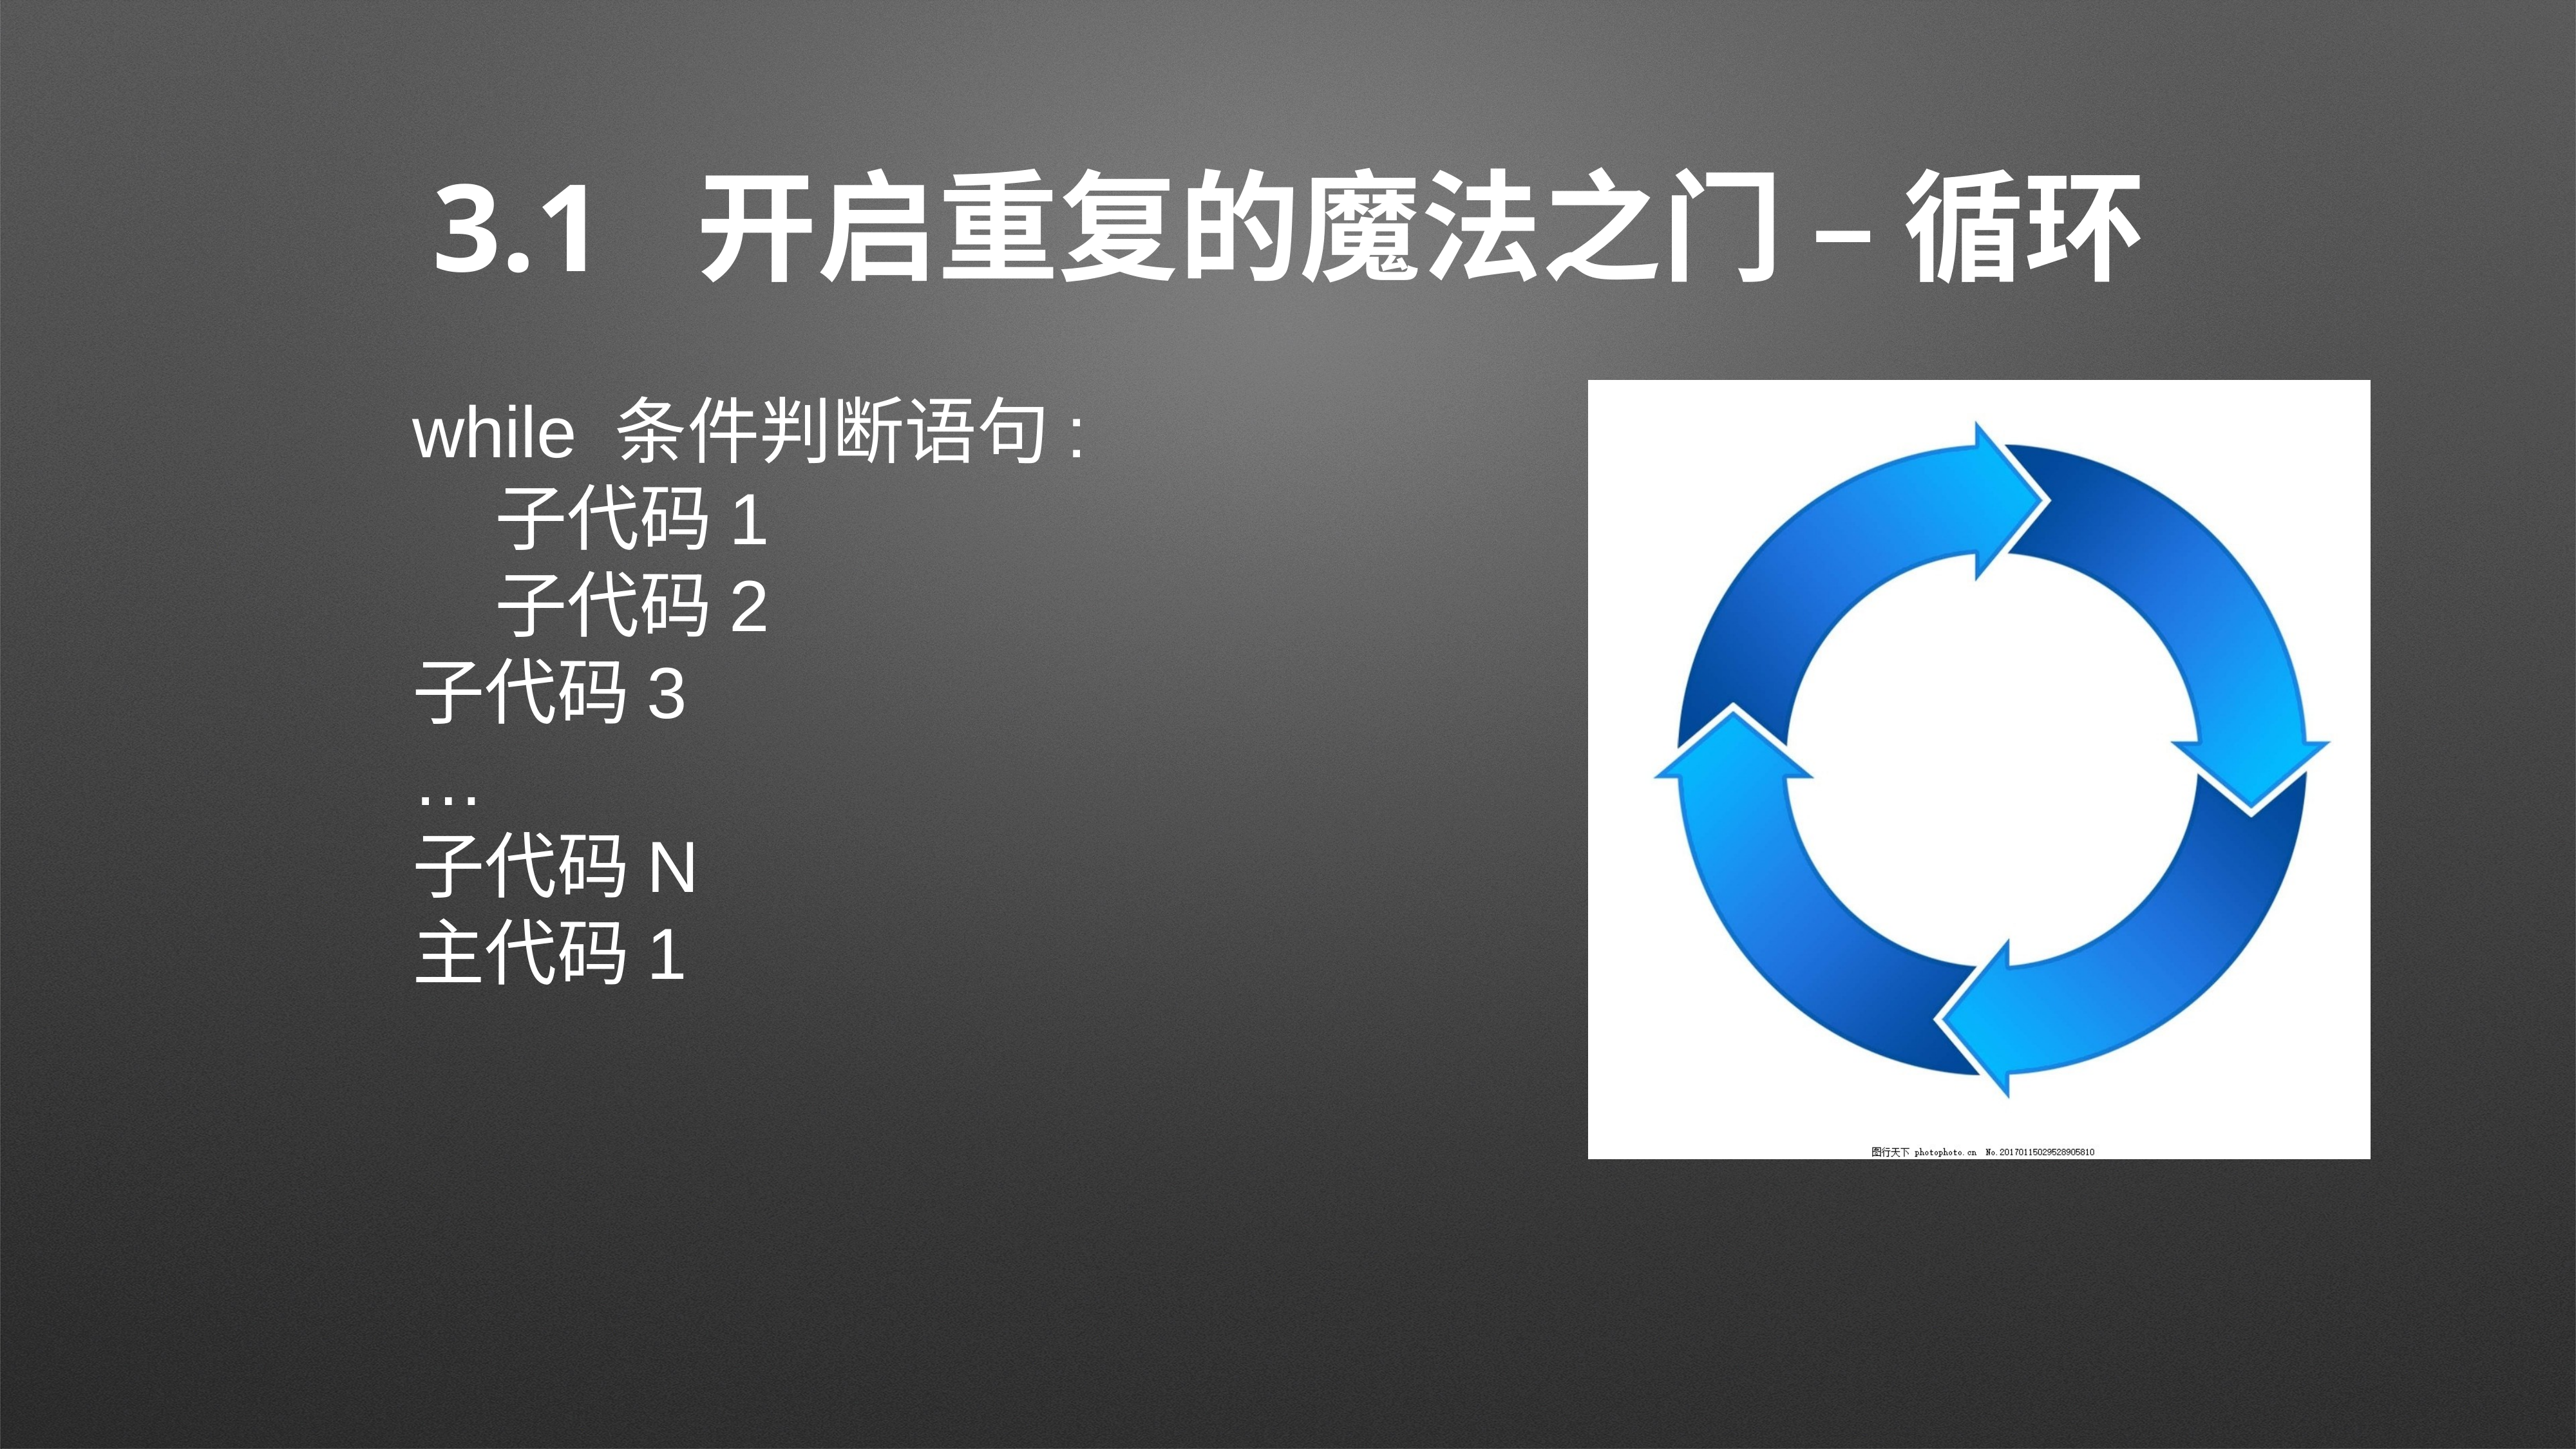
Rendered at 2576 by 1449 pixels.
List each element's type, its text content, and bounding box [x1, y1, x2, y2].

text_box while 条件判断语句: 子代码1 子代码2 子代码3 … 子代码N 主代码1 [374, 380, 1175, 998]
title 3.1 开启重复的魔法之门 – 循环 [151, 34, 2427, 413]
picture [0, 0, 2576, 1449]
